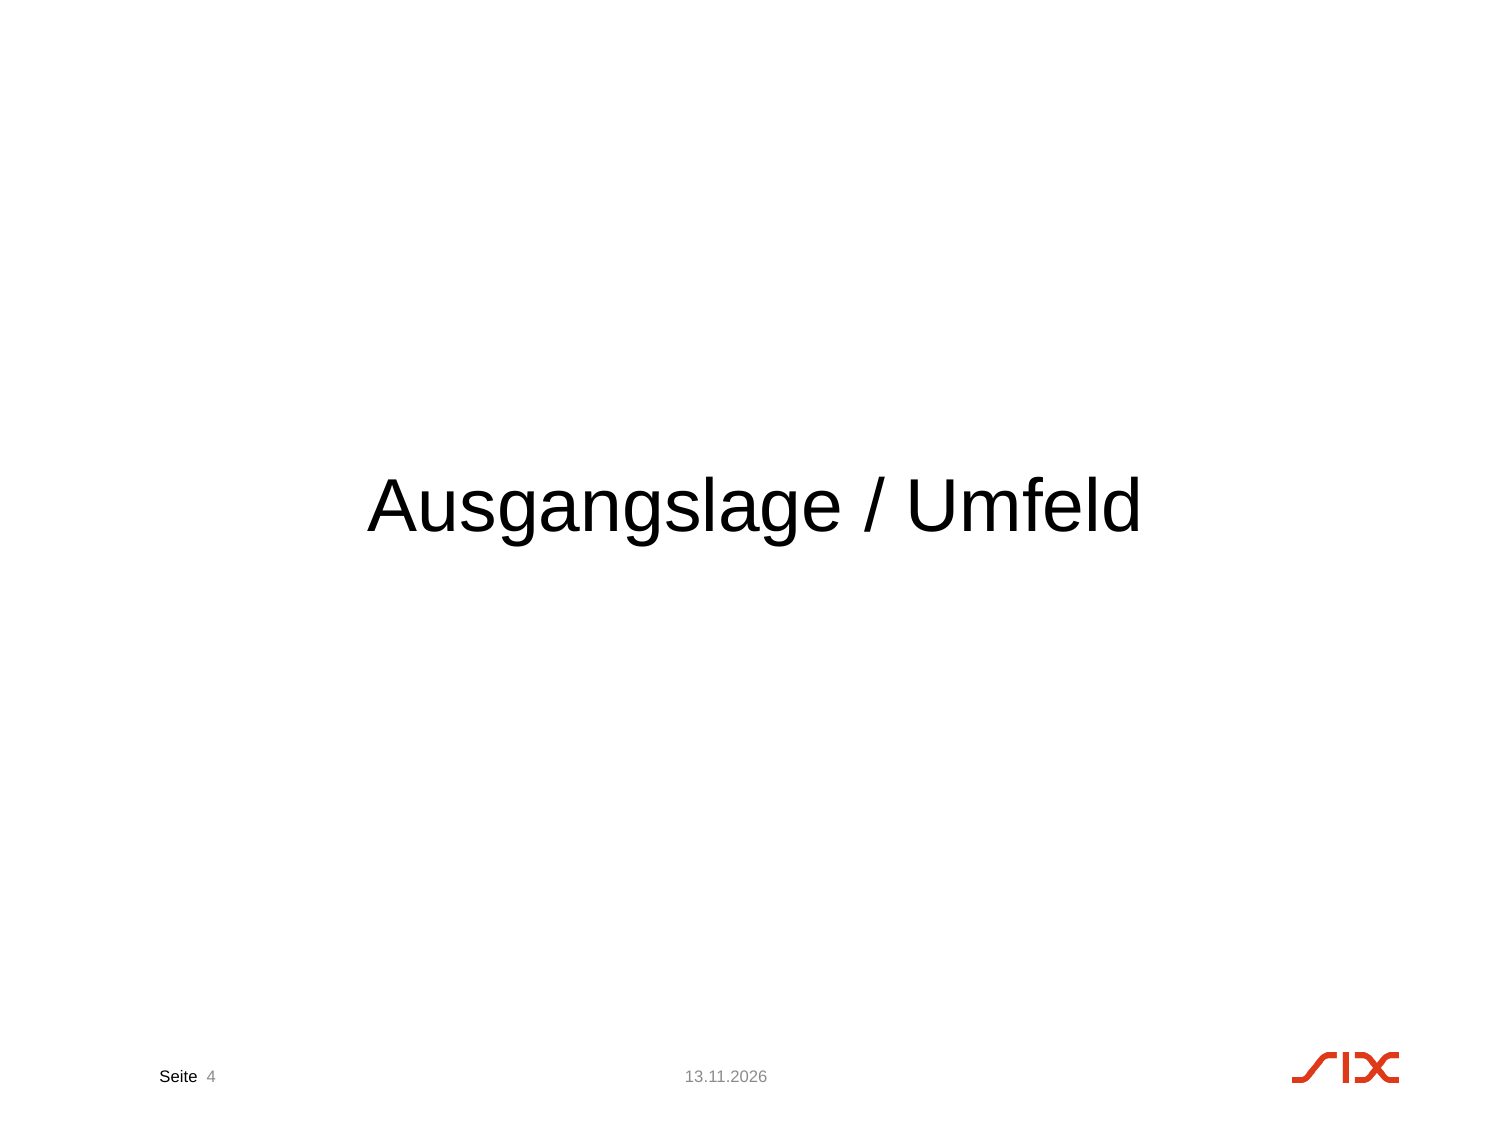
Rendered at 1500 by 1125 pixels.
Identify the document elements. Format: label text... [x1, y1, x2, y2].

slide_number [685, 1065, 987, 1086]
picture [1292, 1052, 1399, 1083]
slide_number 4 [206, 1065, 308, 1086]
title Ausgangslage / Umfeld [135, 456, 1376, 567]
